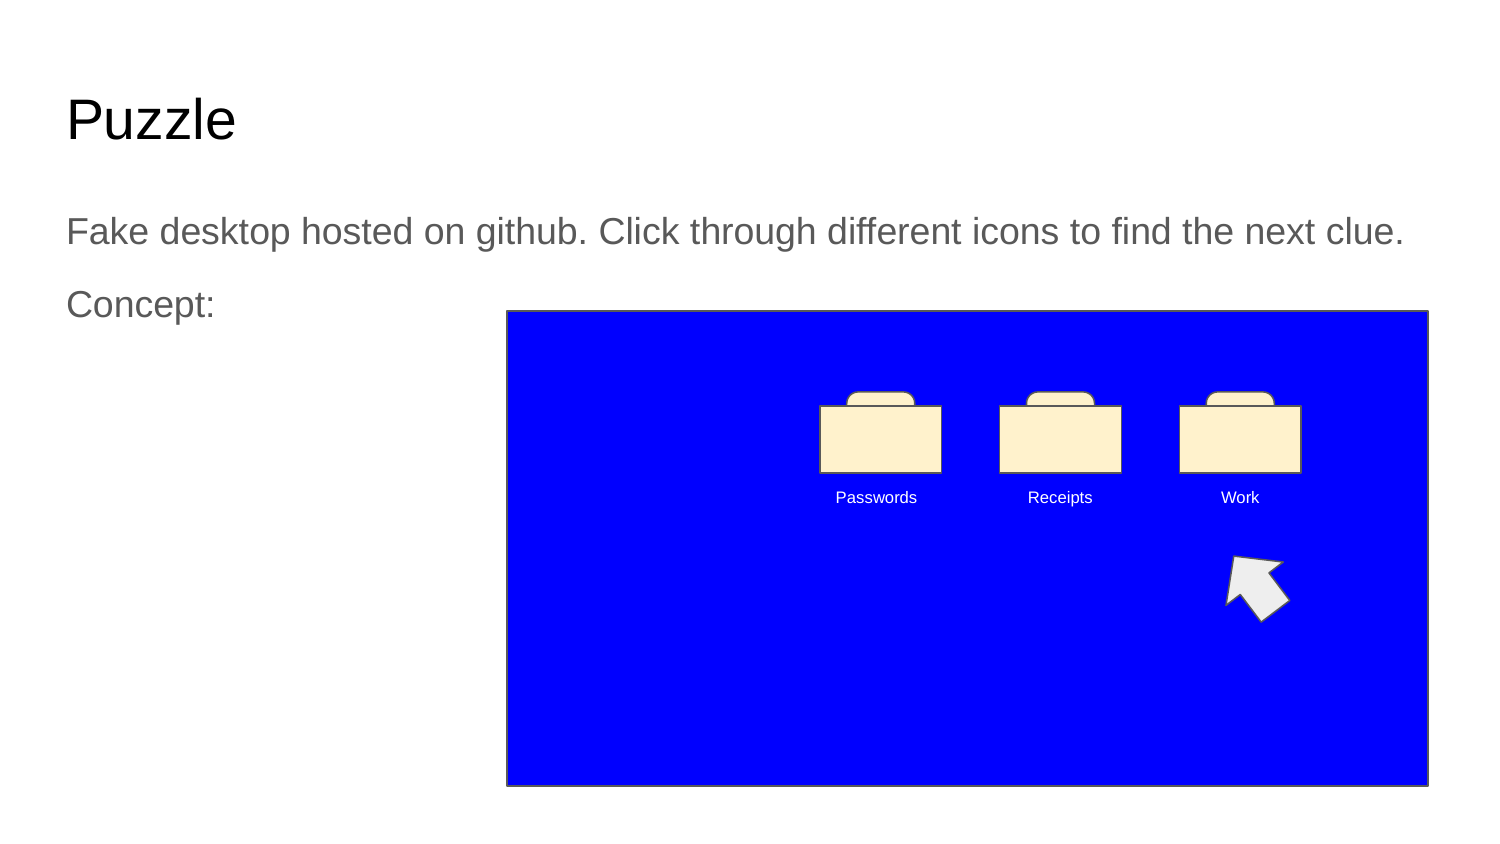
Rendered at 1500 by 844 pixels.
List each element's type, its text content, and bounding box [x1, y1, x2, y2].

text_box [506, 310, 1429, 787]
text_box Puzzle [51, 72, 1449, 167]
text_box Fake desktop hosted on github. Click through different icons to find the next clue. Concept: [51, 189, 1449, 473]
